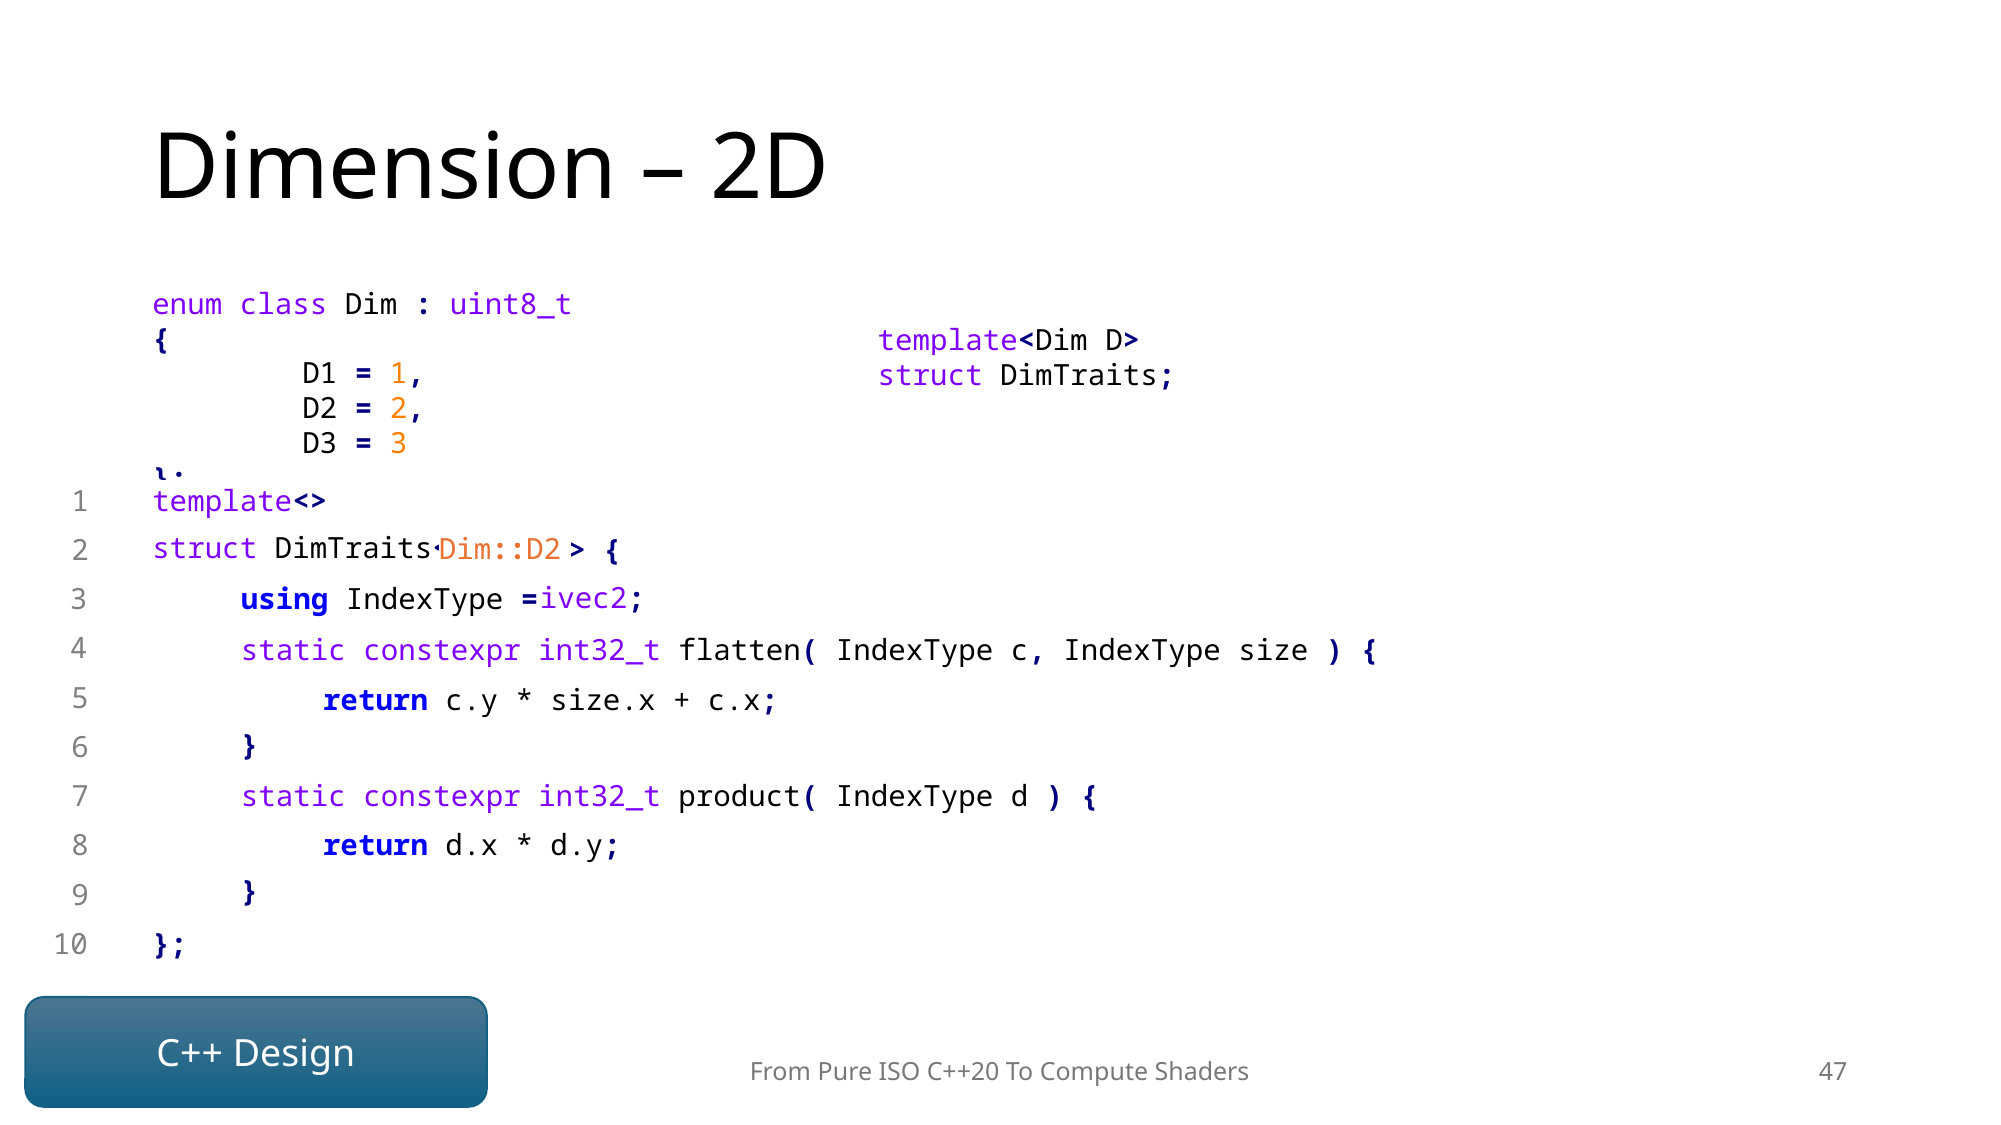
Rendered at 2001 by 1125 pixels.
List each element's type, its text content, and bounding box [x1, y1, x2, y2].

text_box 3 [55, 573, 102, 622]
text_box }; [137, 917, 1138, 968]
text_box } [226, 864, 1226, 915]
text_box 6 [56, 720, 104, 770]
text_box 2 [56, 524, 104, 574]
text_box C++ Design [24, 995, 488, 1108]
text_box Dim::D2 [423, 522, 593, 573]
text_box ivec2; [524, 571, 694, 622]
text_box using IndexType = [226, 572, 1226, 623]
text_box 8 [56, 819, 104, 868]
text_box > { [553, 523, 644, 574]
footer From Pure ISO C++20 To Compute Shaders [662, 1042, 1338, 1103]
text_box 1 [56, 474, 104, 524]
text_box static constexpr int32_t product( IndexType d ) { [226, 769, 1226, 820]
text_box enum class Dim : uint8_t { D1 = 1, D2 = 2, D3 = 3 }; [137, 277, 604, 474]
slide_number 47 [1412, 1042, 1863, 1103]
text_box return c.y * size.x + c.x; [308, 674, 813, 718]
text_box struct DimTraits< [137, 522, 423, 573]
text_box return d.x * d.y; [308, 818, 1309, 869]
text_box 9 [56, 868, 104, 919]
text_box template<Dim D> struct DimTraits; [862, 314, 1305, 399]
text_box 10 [38, 917, 103, 968]
text_box static constexpr int32_t flatten( IndexType c, IndexType size ) { [226, 623, 1656, 674]
text_box struct DimTraits< [593, 522, 1138, 573]
text_box 4 [55, 622, 102, 673]
title Dimension – 2D [137, 59, 1863, 278]
text_box 7 [56, 770, 104, 819]
text_box template<> [137, 474, 1589, 525]
text_box } [226, 718, 1226, 769]
text_box 5 [56, 671, 104, 720]
